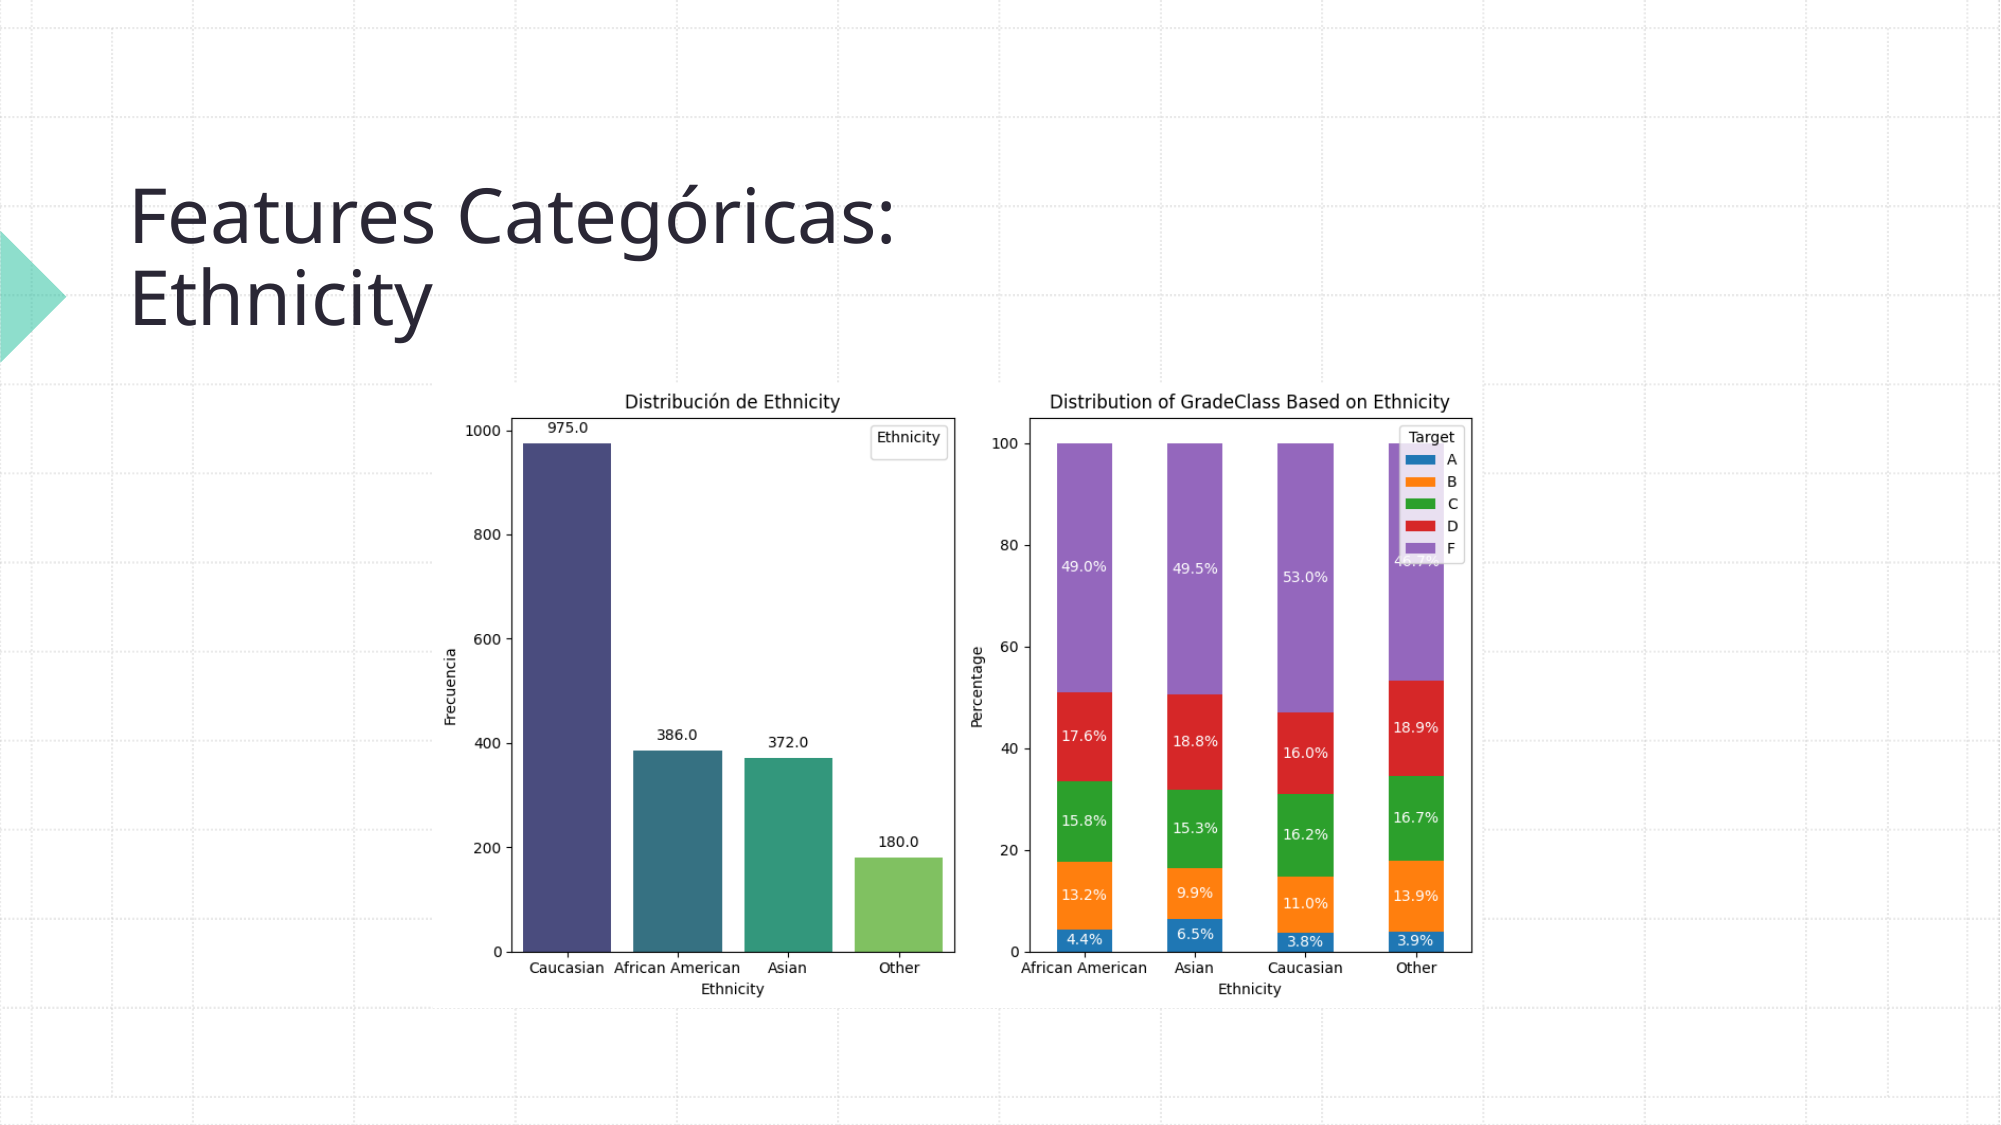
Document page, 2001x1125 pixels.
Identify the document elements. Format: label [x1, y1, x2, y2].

picture [433, 383, 1482, 1008]
text_box [0, 0, 2000, 1125]
